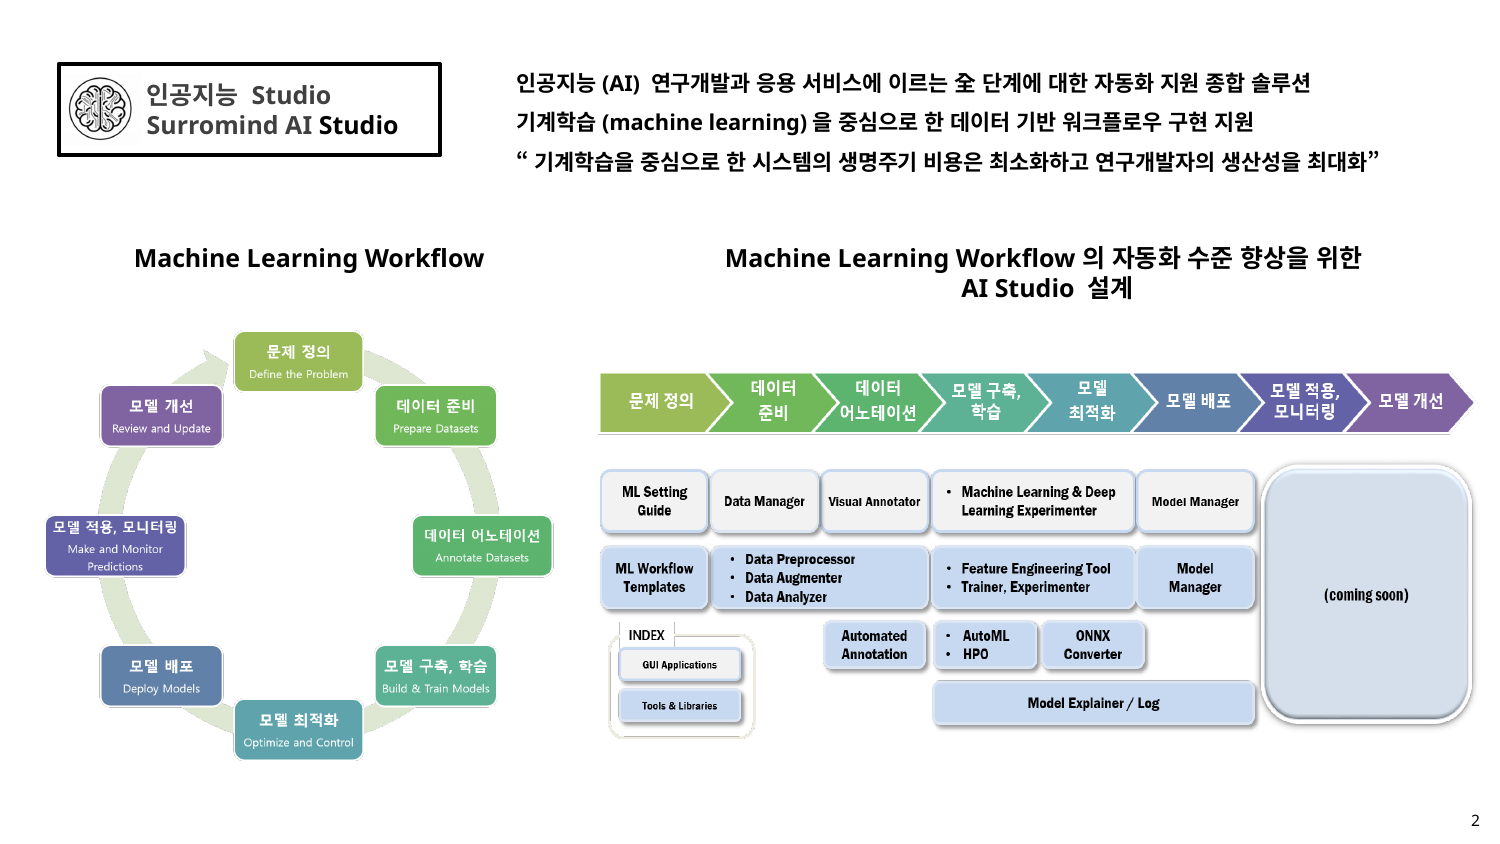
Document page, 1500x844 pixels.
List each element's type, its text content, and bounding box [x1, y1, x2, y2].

text_box Machine Learning Workflow의 자동화 수준 향상을 위한 AI Studio 설계 [709, 235, 1385, 311]
text_box 인공지능(AI) 연구개발과 응용 서비스에 이르는 全 단계에 대한 자동화 지원 종합 솔루션 기계학습(machine learning)을 중심으로 한 데이터 기반 워크플로우 구현 지원 “기계학습을 중심으로 한 시스템의 생명주기 비용은 최소화하고 연구개발자의 생산성을 최대화” [502, 49, 1397, 182]
text_box 2 [1438, 798, 1492, 844]
picture [0, 330, 1482, 761]
text_box Machine Learning Workflow [118, 235, 500, 281]
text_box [58, 63, 440, 156]
